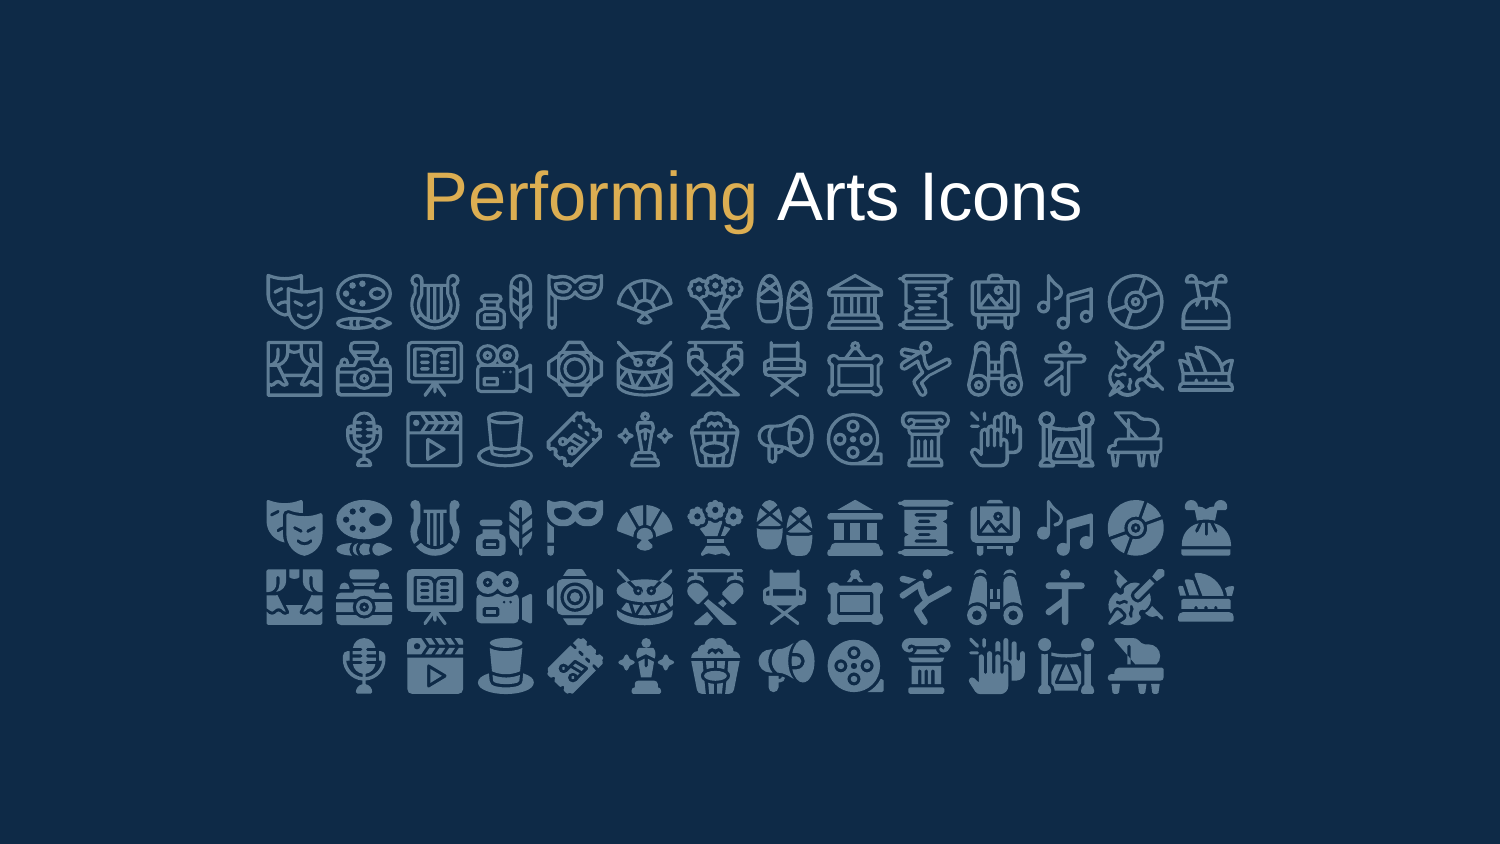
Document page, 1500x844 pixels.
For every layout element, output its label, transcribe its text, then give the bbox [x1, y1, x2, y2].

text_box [966, 568, 1024, 626]
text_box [827, 499, 884, 557]
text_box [969, 411, 1023, 468]
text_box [1177, 572, 1235, 622]
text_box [406, 637, 464, 695]
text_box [827, 569, 884, 626]
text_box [1107, 637, 1164, 695]
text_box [475, 570, 533, 624]
text_box [410, 273, 460, 330]
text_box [1037, 637, 1095, 695]
text_box [757, 414, 814, 464]
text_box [546, 499, 604, 556]
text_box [897, 499, 955, 557]
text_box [618, 637, 675, 695]
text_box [690, 637, 741, 695]
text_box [756, 499, 813, 557]
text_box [1105, 499, 1166, 557]
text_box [335, 499, 393, 557]
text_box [827, 639, 884, 693]
text_box [616, 340, 673, 397]
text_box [545, 410, 603, 468]
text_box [546, 340, 604, 398]
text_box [266, 569, 323, 626]
text_box [763, 569, 807, 625]
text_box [475, 273, 533, 331]
text_box [342, 638, 386, 694]
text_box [970, 273, 1020, 331]
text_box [617, 411, 674, 468]
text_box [616, 568, 674, 626]
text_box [335, 340, 393, 397]
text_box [1181, 499, 1232, 557]
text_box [477, 637, 535, 695]
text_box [266, 499, 323, 557]
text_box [897, 273, 954, 331]
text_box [756, 273, 813, 331]
text_box [687, 340, 744, 397]
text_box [1106, 568, 1165, 626]
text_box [689, 411, 741, 468]
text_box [1036, 499, 1094, 556]
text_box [406, 568, 464, 626]
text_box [475, 343, 533, 394]
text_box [970, 499, 1020, 557]
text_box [1038, 411, 1095, 468]
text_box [901, 637, 952, 695]
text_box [966, 340, 1024, 398]
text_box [266, 273, 323, 330]
text_box [266, 340, 323, 397]
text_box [616, 504, 673, 551]
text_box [686, 568, 745, 626]
text_box [900, 411, 950, 468]
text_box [758, 639, 815, 693]
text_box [968, 637, 1026, 695]
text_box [546, 273, 604, 331]
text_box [335, 273, 393, 331]
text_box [826, 340, 884, 397]
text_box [410, 499, 460, 557]
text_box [546, 637, 604, 694]
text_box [1104, 273, 1167, 330]
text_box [1044, 569, 1085, 626]
text_box [1178, 345, 1234, 392]
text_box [1043, 340, 1087, 397]
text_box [687, 273, 744, 331]
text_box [406, 340, 464, 398]
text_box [406, 411, 463, 468]
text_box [335, 569, 393, 626]
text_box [826, 412, 883, 466]
text_box [1181, 273, 1231, 330]
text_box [475, 499, 533, 557]
text_box [346, 411, 383, 468]
text_box [1107, 411, 1163, 468]
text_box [1036, 273, 1094, 330]
text_box [616, 278, 673, 325]
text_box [898, 568, 953, 626]
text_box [687, 499, 744, 557]
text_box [1106, 340, 1165, 398]
title Performing Arts Icons [175, 153, 1332, 233]
text_box [827, 273, 884, 330]
text_box [763, 340, 807, 397]
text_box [546, 568, 604, 626]
text_box [899, 340, 952, 397]
text_box [477, 411, 533, 468]
